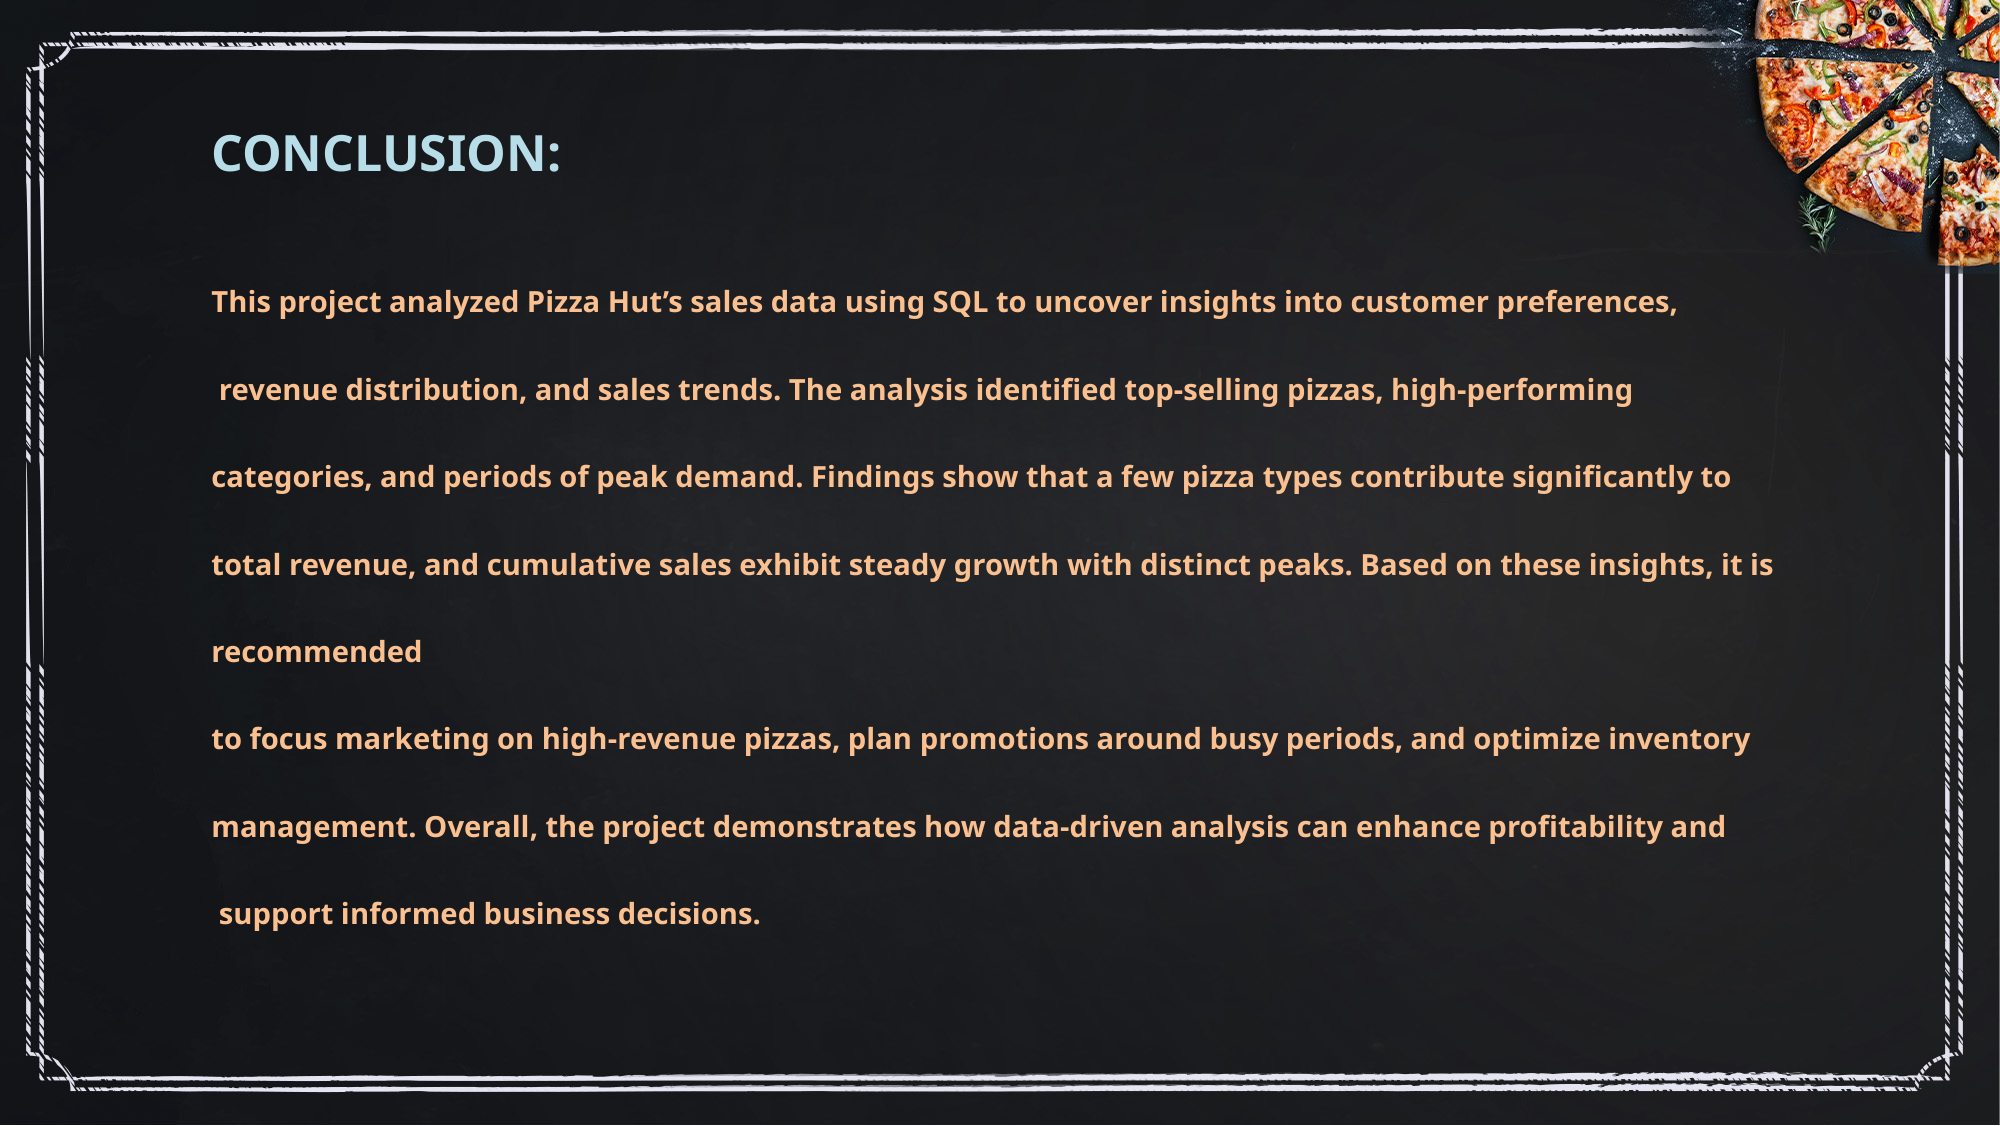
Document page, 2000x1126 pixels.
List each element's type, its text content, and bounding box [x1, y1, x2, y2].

list [99, 243, 1900, 1036]
text_box CONCLUSION: This project analyzed Pizza Hut’s sales data using SQL to uncover insights into customer preferences, revenue distribution, and sales trends. The analysis identified top-selling pizzas, high-performing categories, and periods of peak demand. Findings show that a few pizza types contribute significantly to total revenue, and cumulative sales exhibit steady growth with distinct peaks. Based on these insights, it is recommended to focus marketing on high-revenue pizzas, plan promotions around busy periods, and optimize inventory management. Overall, the project demonstrates how data-driven analysis can enhance profitability and support informed business decisions. [196, 113, 1804, 938]
picture [0, 0, 2000, 1125]
